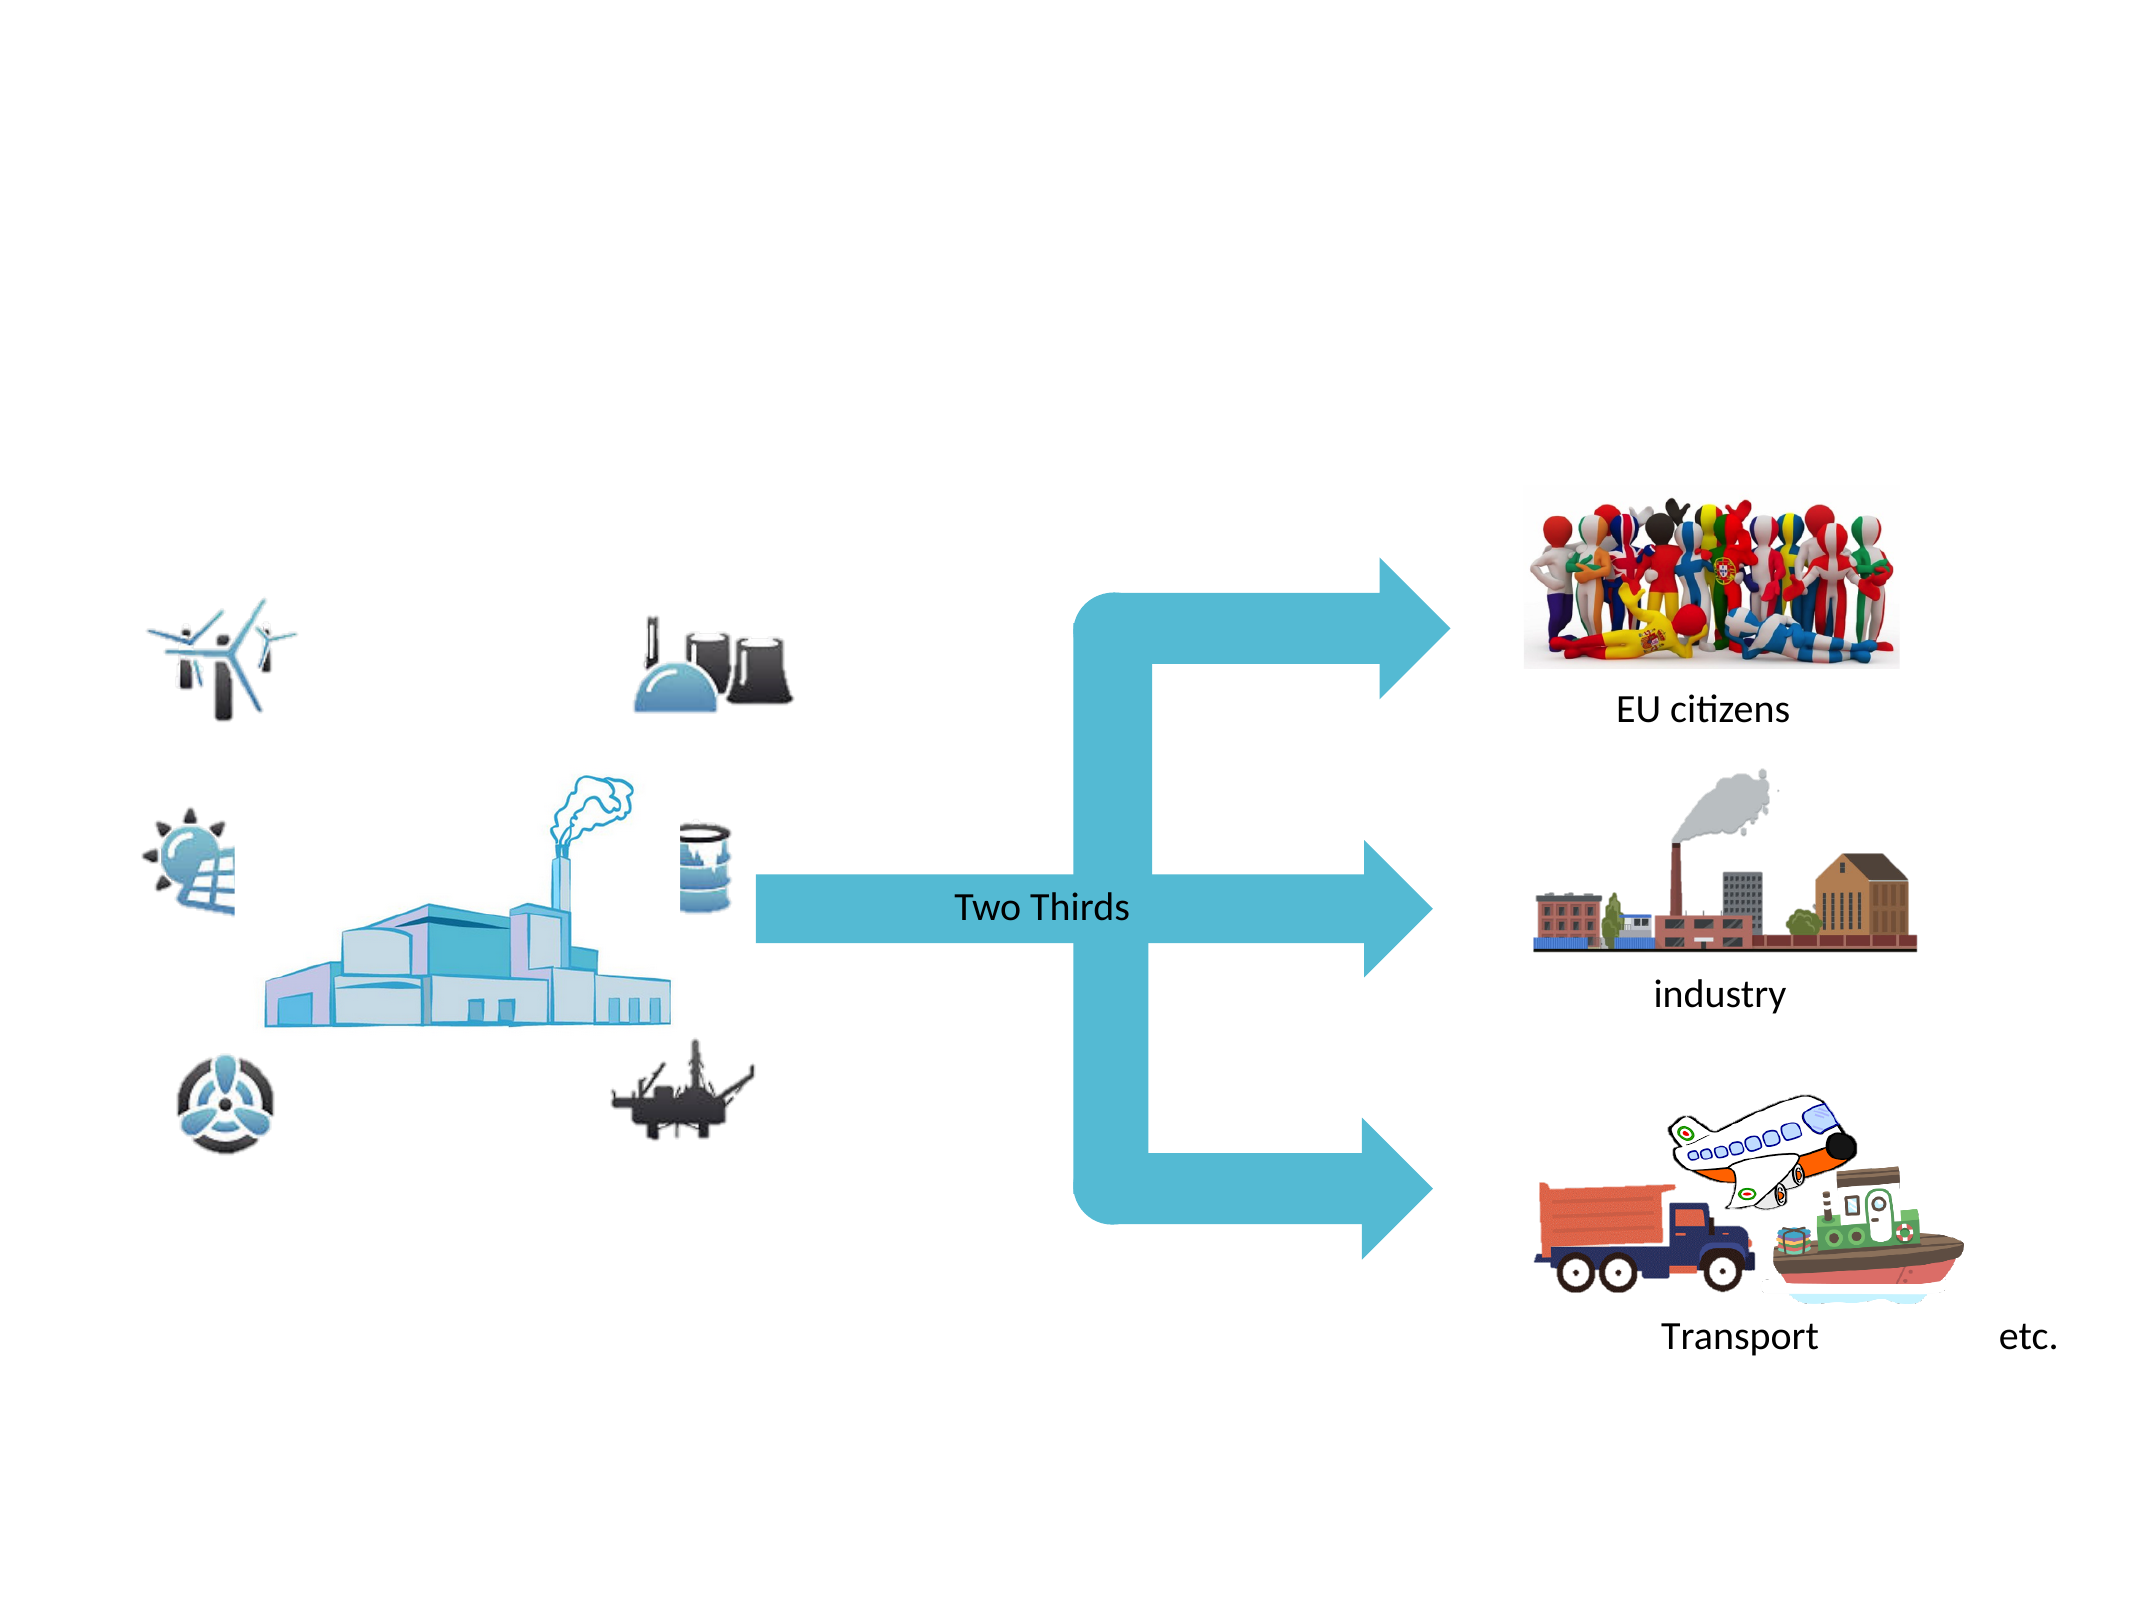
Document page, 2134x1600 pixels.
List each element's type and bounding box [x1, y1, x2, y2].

picture [619, 605, 755, 722]
text_box [755, 557, 1451, 1260]
picture [136, 572, 755, 1163]
text_box [1523, 760, 1919, 1025]
picture [159, 1039, 304, 1172]
text_box [1523, 485, 1900, 739]
text_box [1524, 1065, 2076, 1366]
